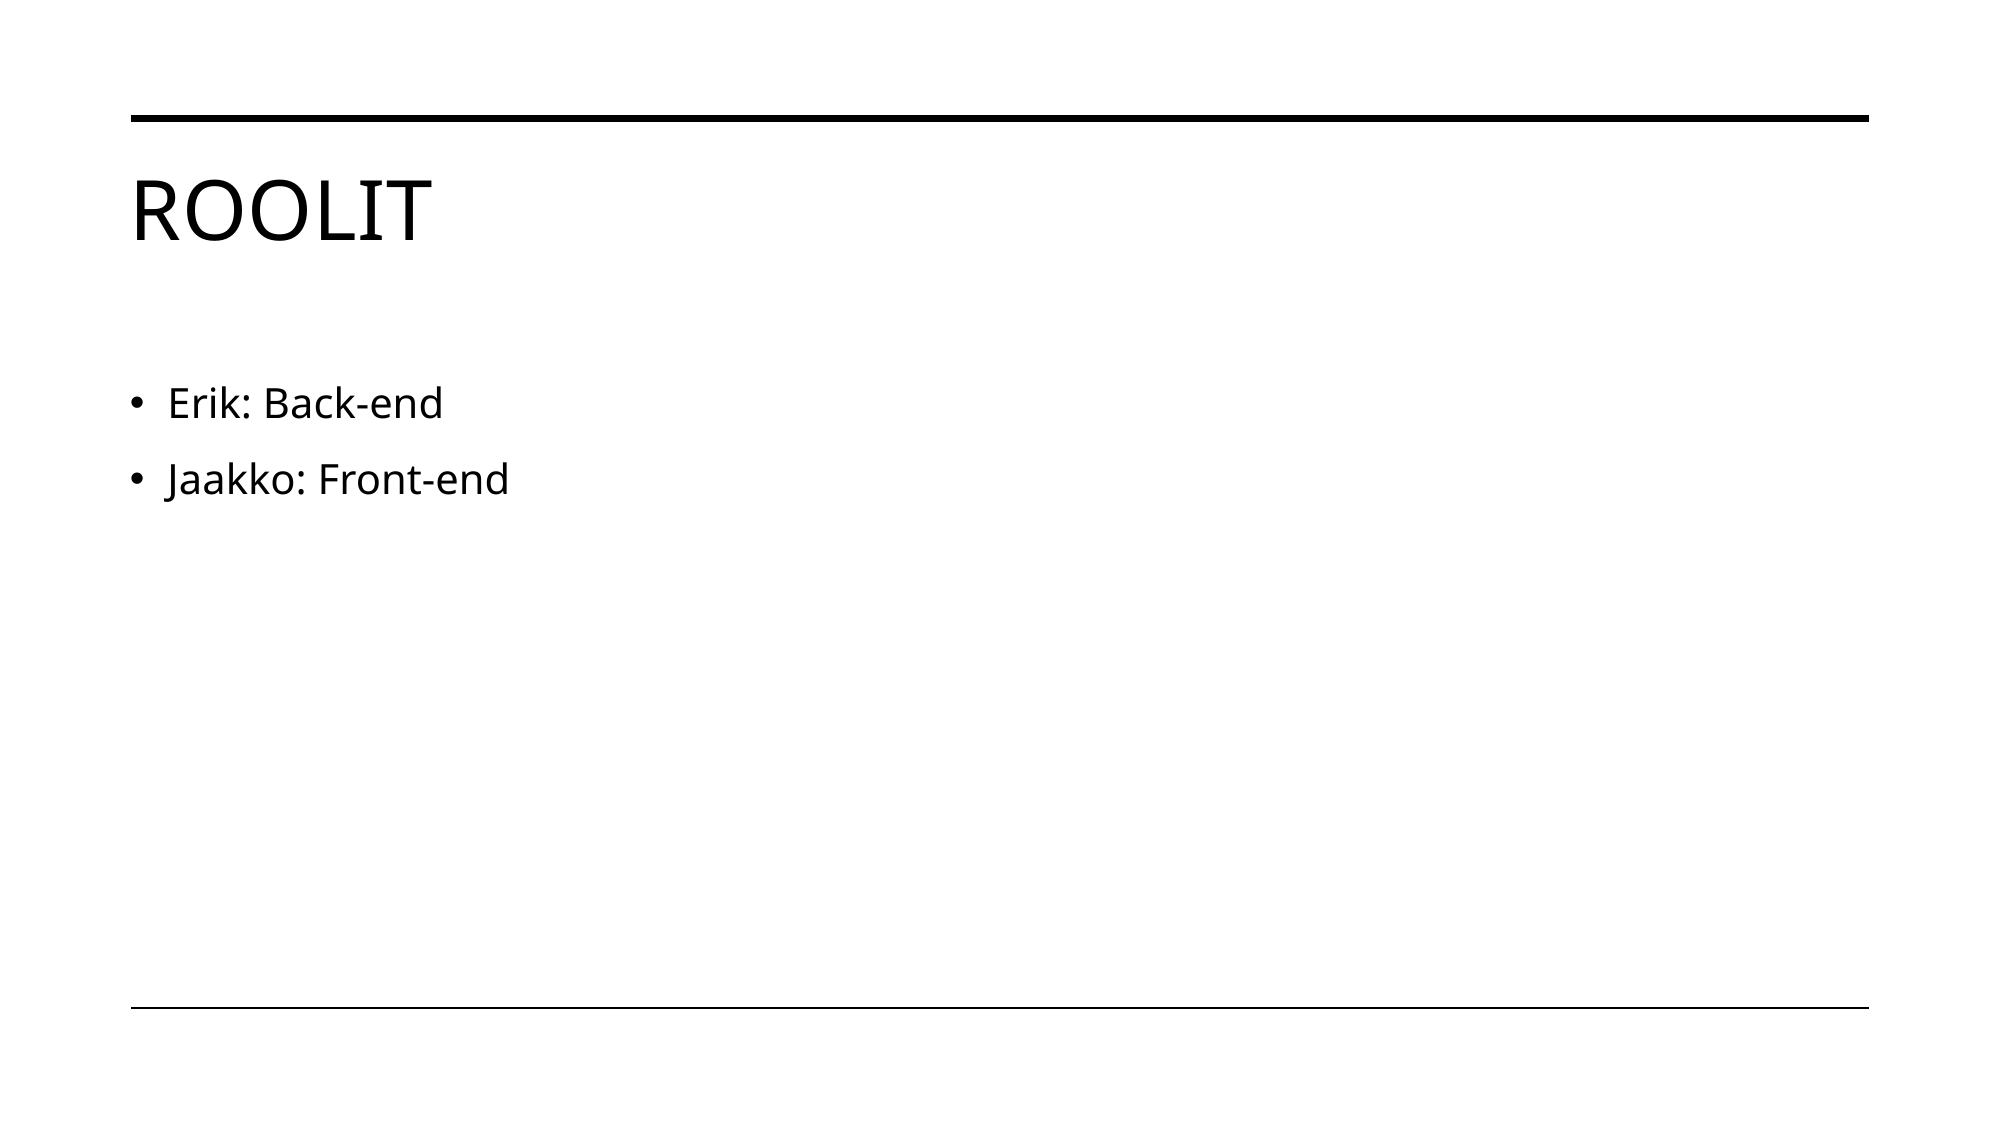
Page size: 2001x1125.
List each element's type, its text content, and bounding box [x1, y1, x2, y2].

list Erik: Back-end Jaakko: Front-end [114, 364, 1869, 978]
title Roolit [114, 149, 1869, 364]
